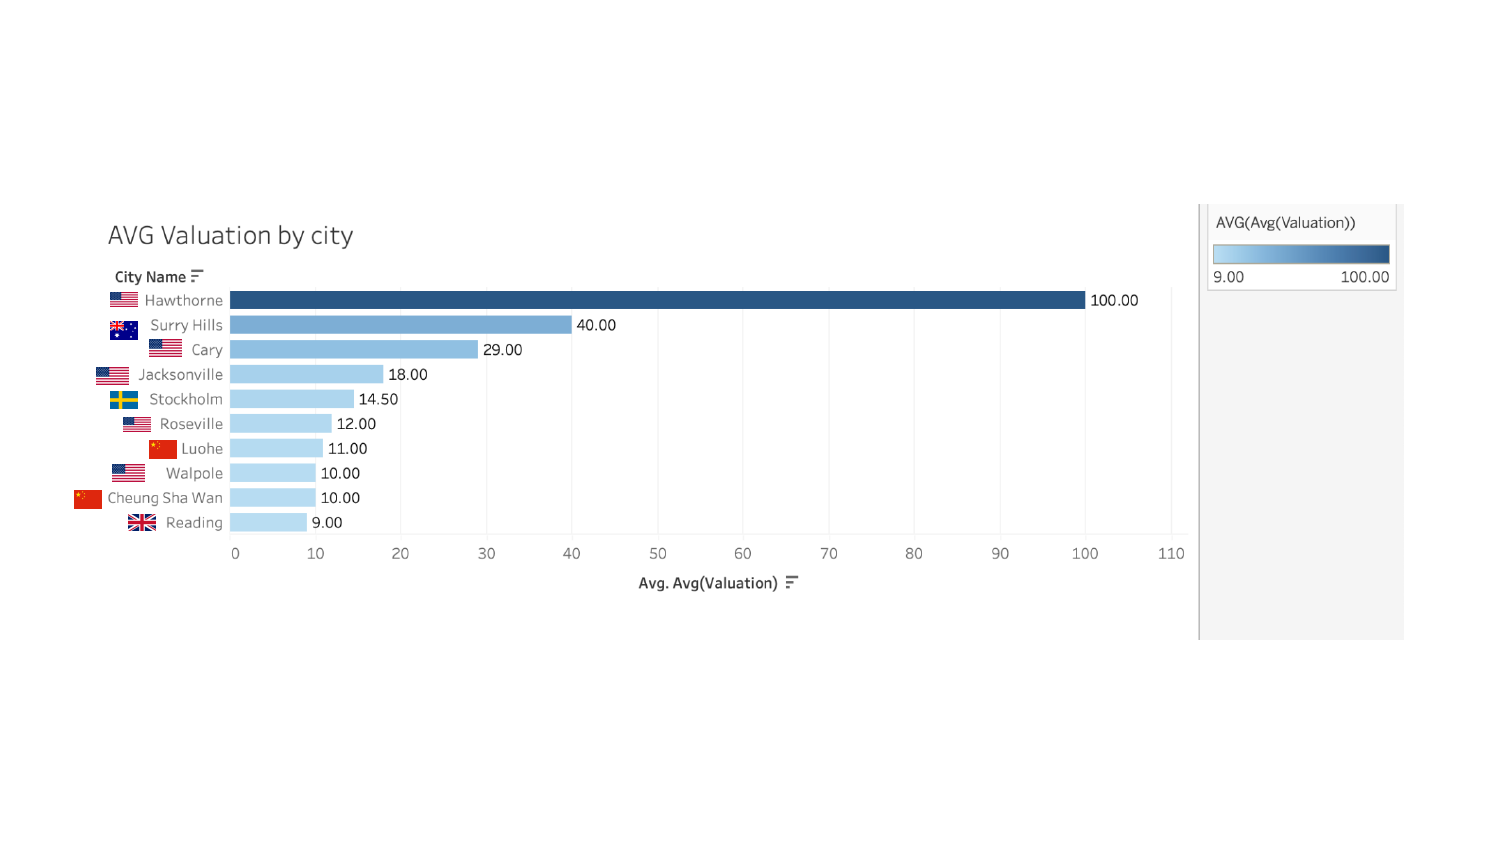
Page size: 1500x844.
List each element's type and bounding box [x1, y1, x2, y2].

picture [74, 204, 1404, 640]
